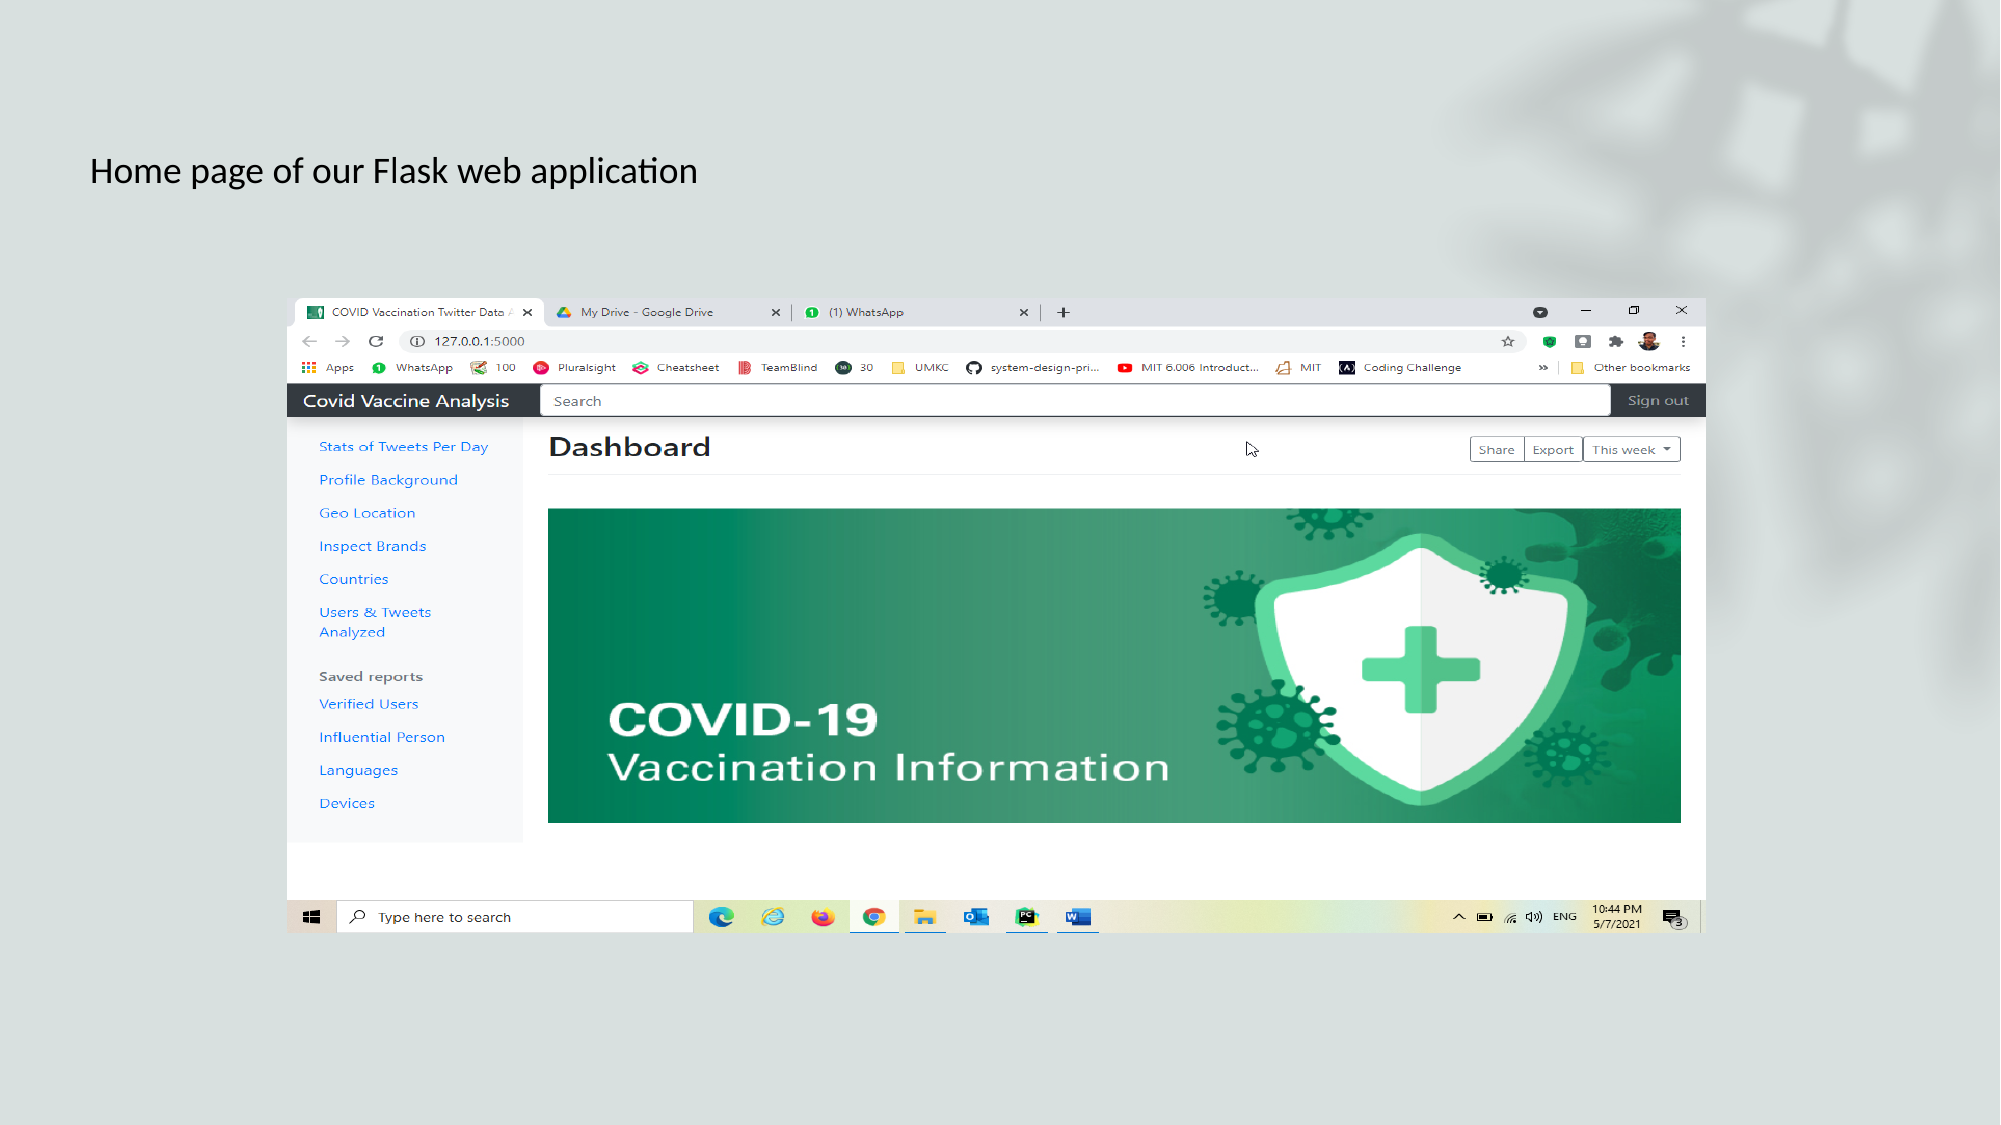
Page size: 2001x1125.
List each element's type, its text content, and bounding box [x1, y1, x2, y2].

title Home page of our Flask web application [75, 60, 1863, 278]
picture [287, 298, 1706, 933]
